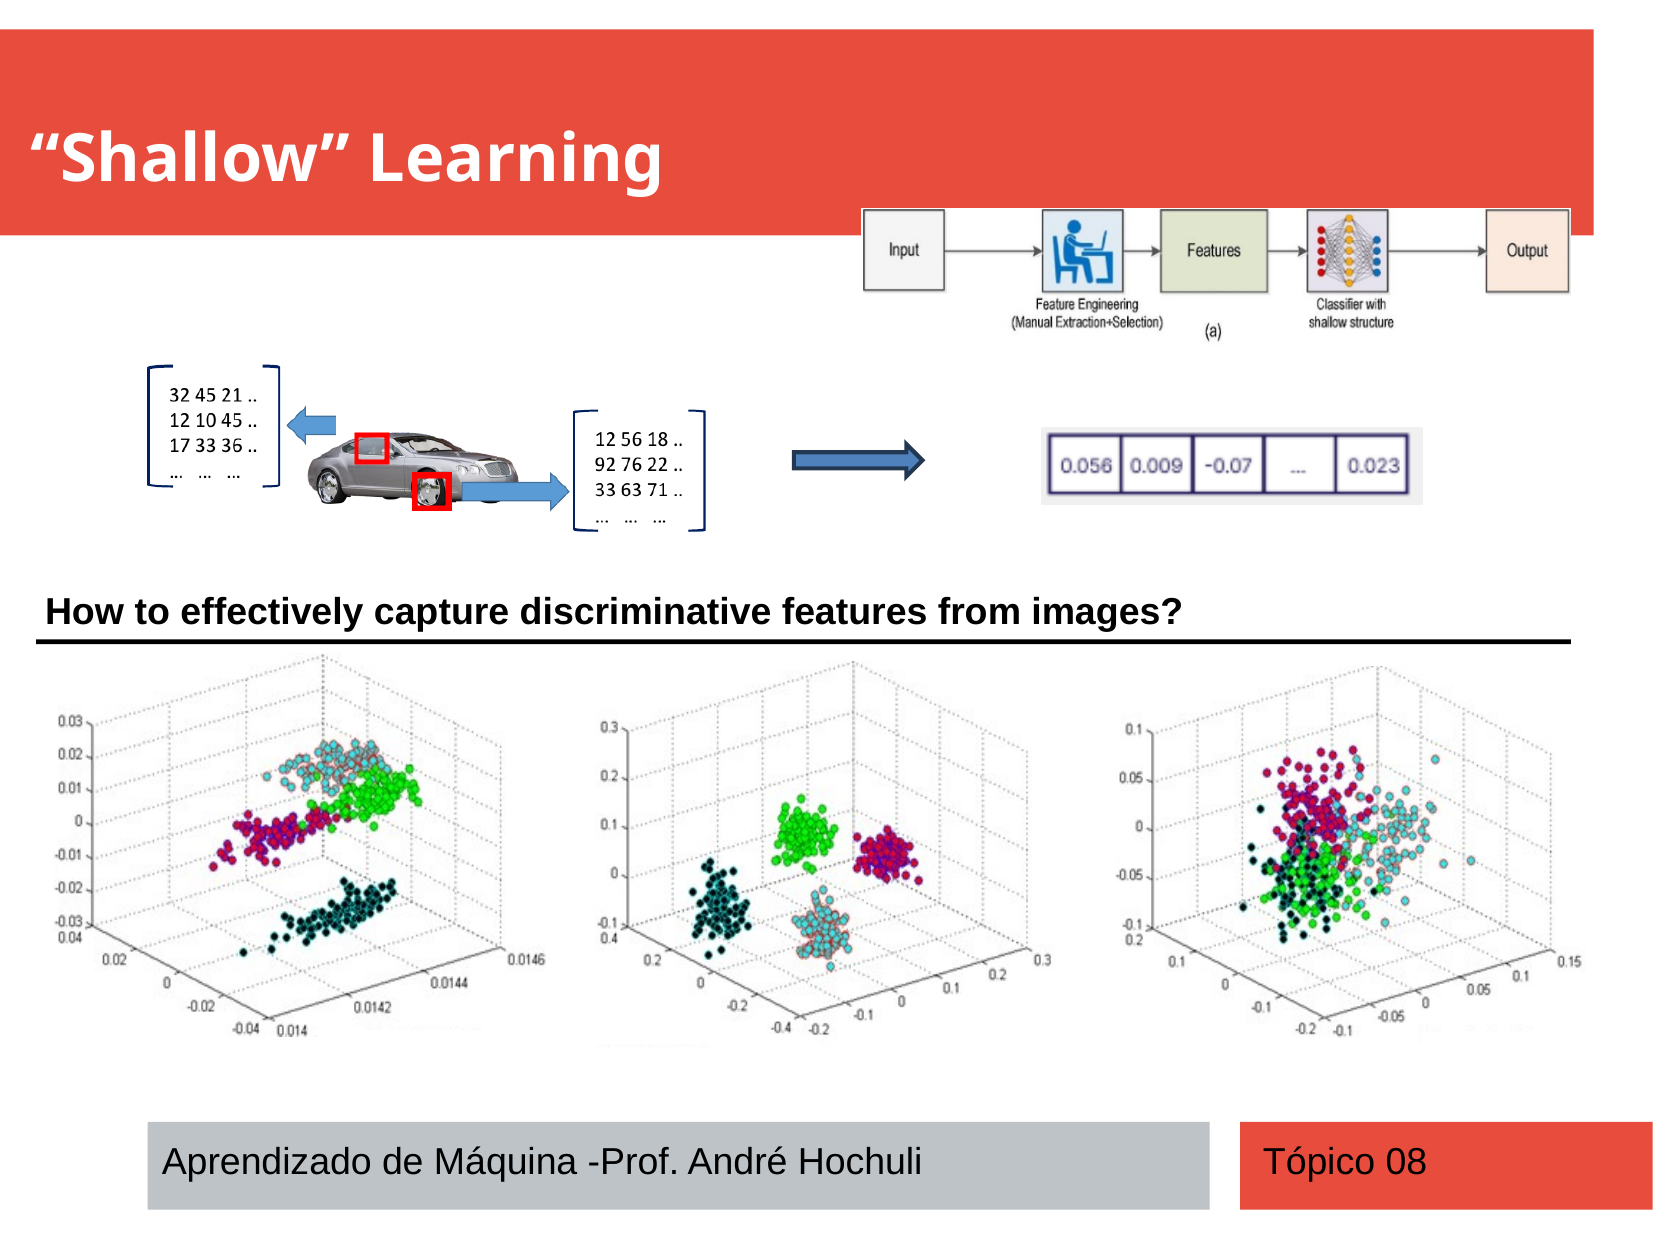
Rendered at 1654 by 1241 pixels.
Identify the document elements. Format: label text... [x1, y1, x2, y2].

text_box [791, 439, 926, 482]
text_box Tópico 08 [1248, 1129, 1623, 1189]
picture [861, 207, 1572, 348]
picture [594, 660, 1061, 1062]
picture [1041, 427, 1424, 505]
text_box Aprendizado de Máquina -Prof. André Hochuli [147, 1129, 1204, 1189]
picture [1107, 666, 1586, 1045]
picture [146, 364, 706, 532]
title “Shallow” Learning [30, 51, 1519, 259]
picture [52, 653, 556, 1037]
text_box How to effectively capture discriminative features from images? [30, 580, 1280, 640]
